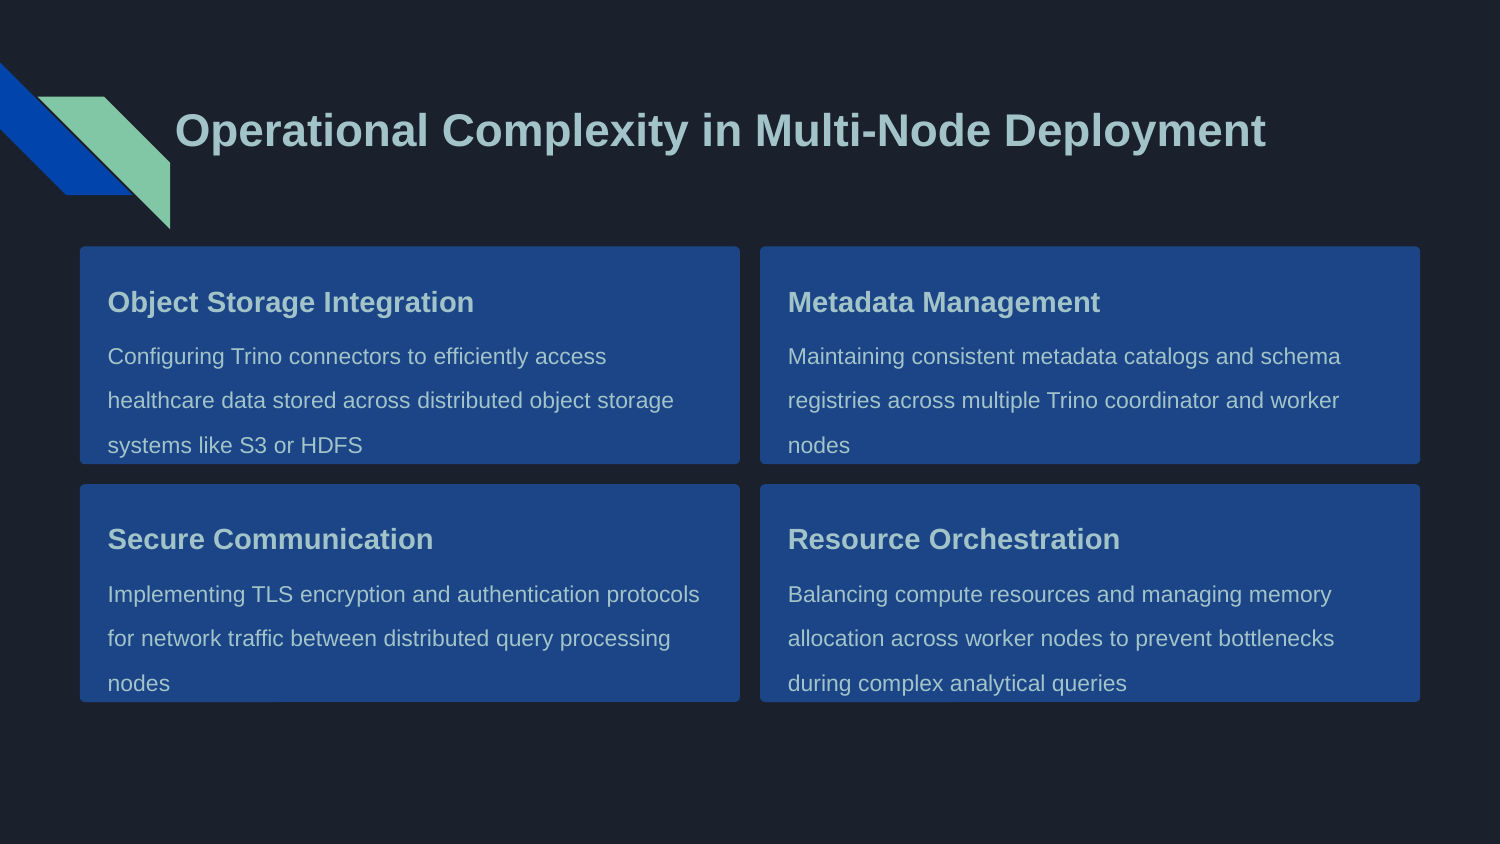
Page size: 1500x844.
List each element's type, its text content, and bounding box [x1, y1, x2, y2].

text_box Implementing TLS encryption and authentication protocols for network traffic between distributed query processing nodes [107, 562, 712, 674]
text_box Object Storage Integration [107, 274, 498, 311]
text_box [81, 485, 739, 701]
text_box [761, 485, 1419, 701]
text_box Configuring Trino connectors to efficiently access healthcare data stored across distributed object storage systems like S3 or HDFS [107, 324, 712, 437]
text_box Resource Orchestration [787, 512, 1138, 549]
text_box [761, 247, 1419, 463]
text_box Balancing compute resources and managing memory allocation across worker nodes to prevent bottlenecks during complex analytical queries [787, 562, 1393, 674]
text_box Metadata Management [787, 274, 1126, 311]
text_box Operational Complexity in Multi-Node Deployment [175, 86, 1325, 148]
text_box [81, 247, 739, 463]
text_box Maintaining consistent metadata catalogs and schema registries across multiple Trino coordinator and worker nodes [787, 324, 1393, 437]
text_box Secure Communication [107, 512, 456, 549]
